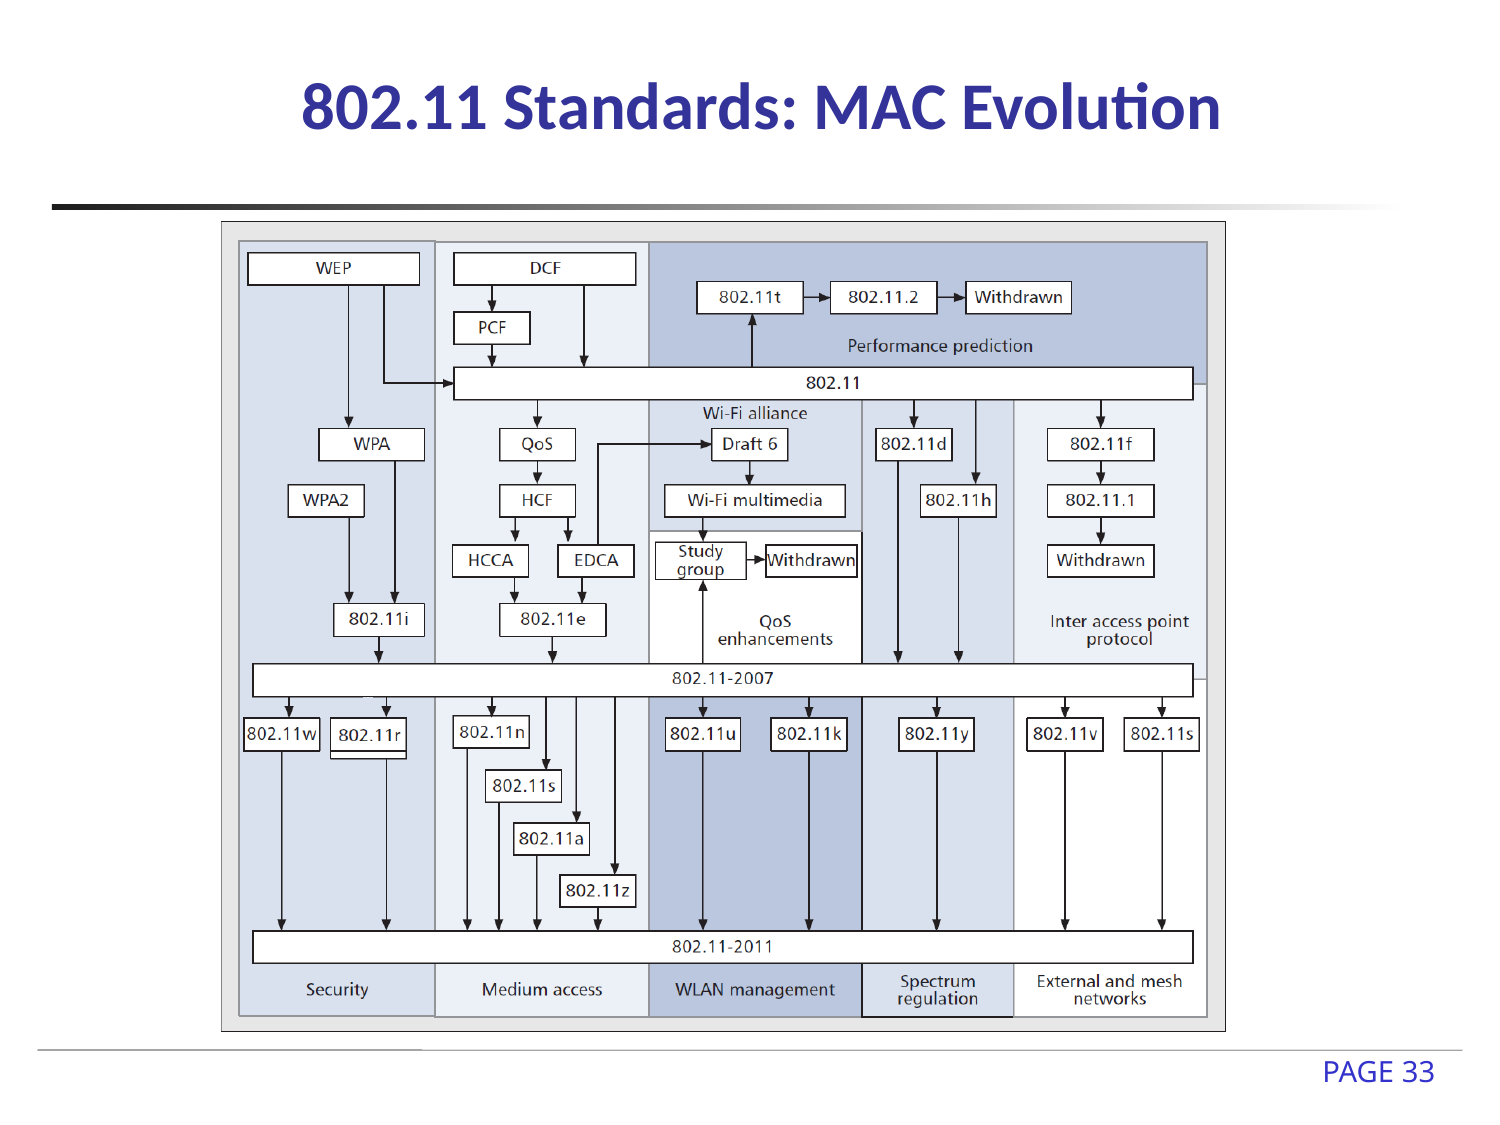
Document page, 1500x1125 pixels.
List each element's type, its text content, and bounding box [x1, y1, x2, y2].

picture [212, 211, 1232, 1038]
title 802.11 Standards: MAC Evolution [24, 24, 1500, 151]
